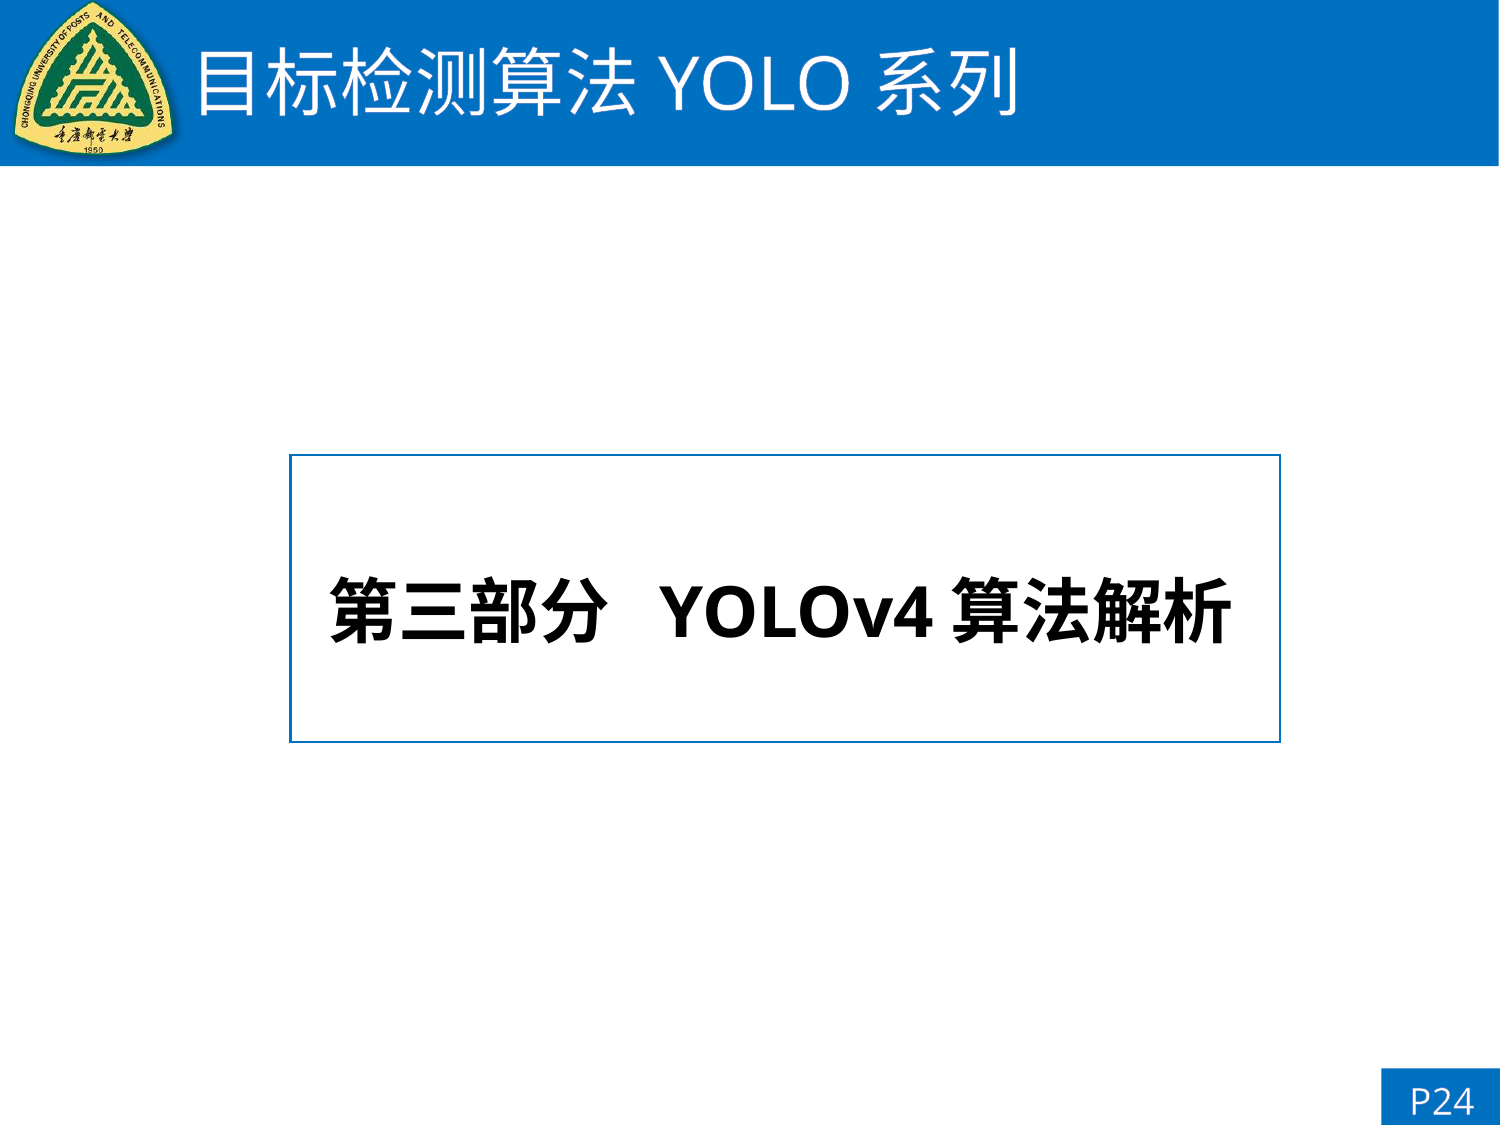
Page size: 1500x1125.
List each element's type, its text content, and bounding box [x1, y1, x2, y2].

text_box P24 [1391, 1069, 1492, 1125]
picture [1, 0, 182, 165]
text_box [1380, 1067, 1500, 1125]
text_box [190, 0, 1500, 167]
text_box [289, 454, 1281, 743]
text_box 第三部分 YOLOv4算法解析 [311, 517, 1250, 660]
text_box 目标检测算法YOLO系列 [182, 27, 1165, 133]
